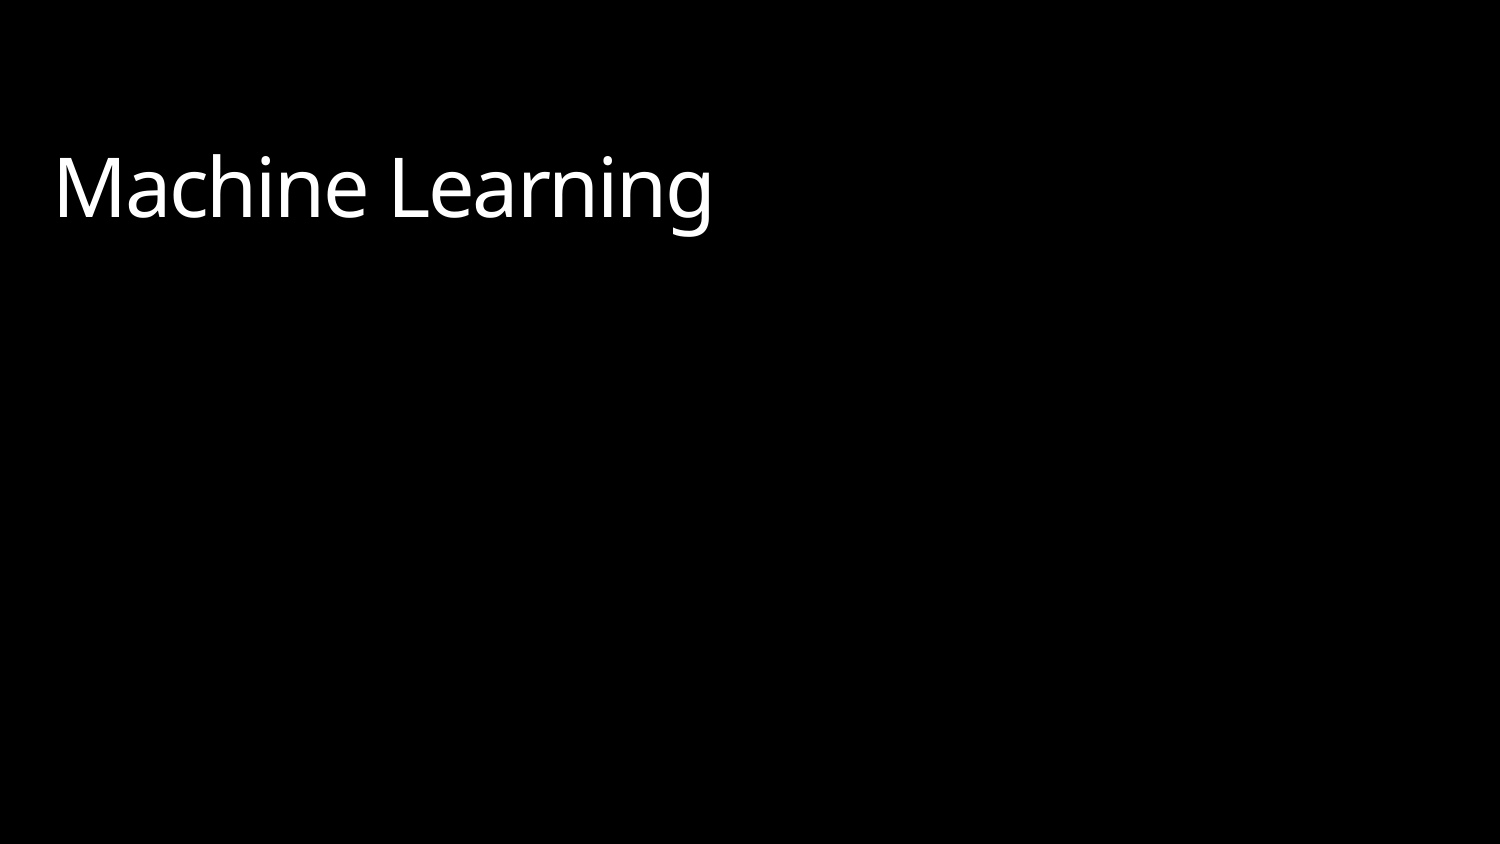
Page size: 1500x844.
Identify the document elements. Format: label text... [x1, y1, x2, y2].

title Machine Learning [52, 145, 1283, 581]
